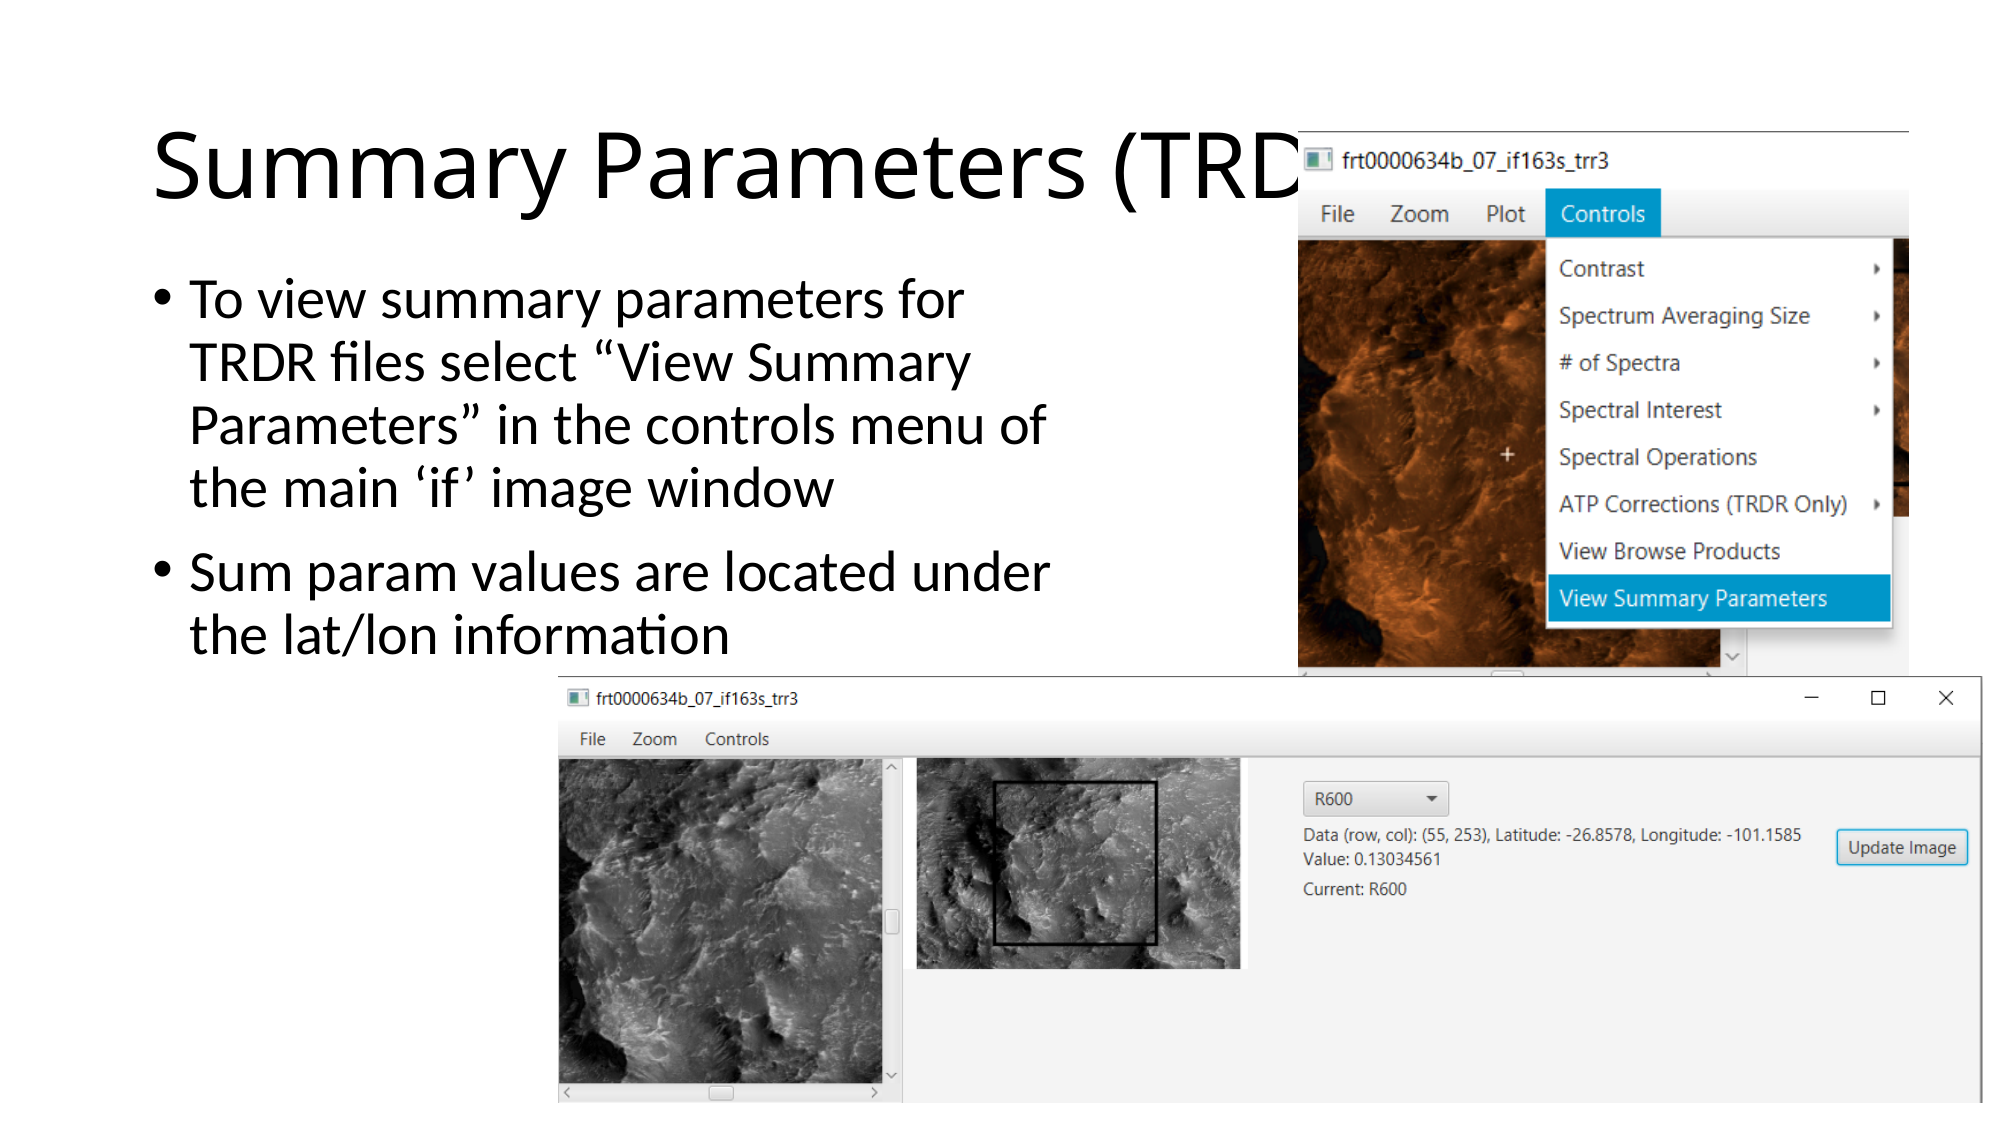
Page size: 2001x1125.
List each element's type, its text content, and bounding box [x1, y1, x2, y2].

title Summary Parameters (TRDR) [137, 59, 1863, 278]
list To view summary parameters for TRDR files select “View Summary Parameters” in the controls menu of the main ‘if’ image window Sum param values are located under the lat/lon information [137, 260, 1090, 975]
picture [557, 131, 1983, 1103]
